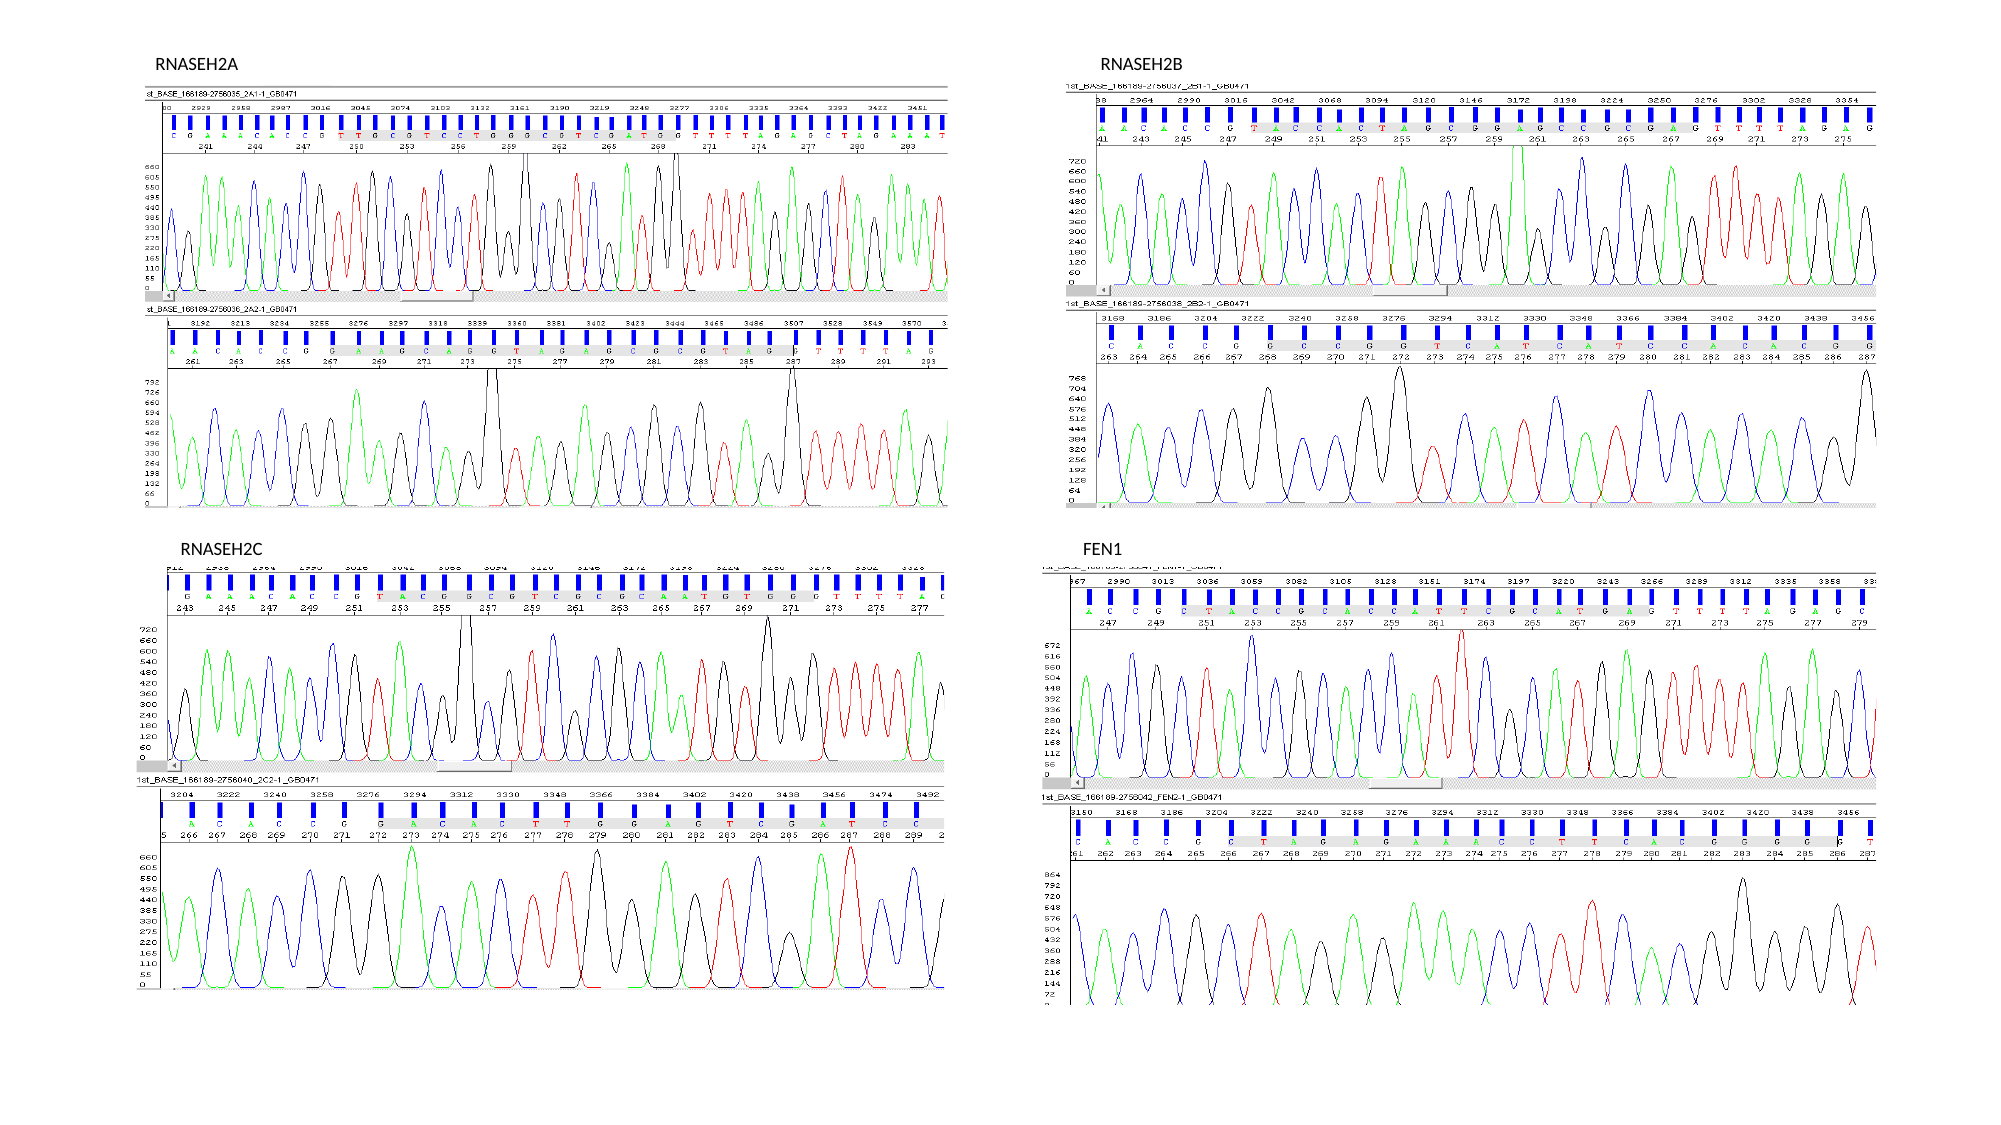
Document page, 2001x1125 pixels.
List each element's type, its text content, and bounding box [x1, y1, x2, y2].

text_box RNASEH2B [1085, 44, 1198, 82]
picture [1042, 567, 1877, 1005]
picture [136, 567, 945, 990]
text_box RNASEH2C [165, 529, 278, 567]
picture [1066, 84, 1877, 508]
text_box RNASEH2A [140, 44, 254, 82]
picture [145, 85, 948, 508]
text_box FEN1 [1068, 529, 1142, 567]
